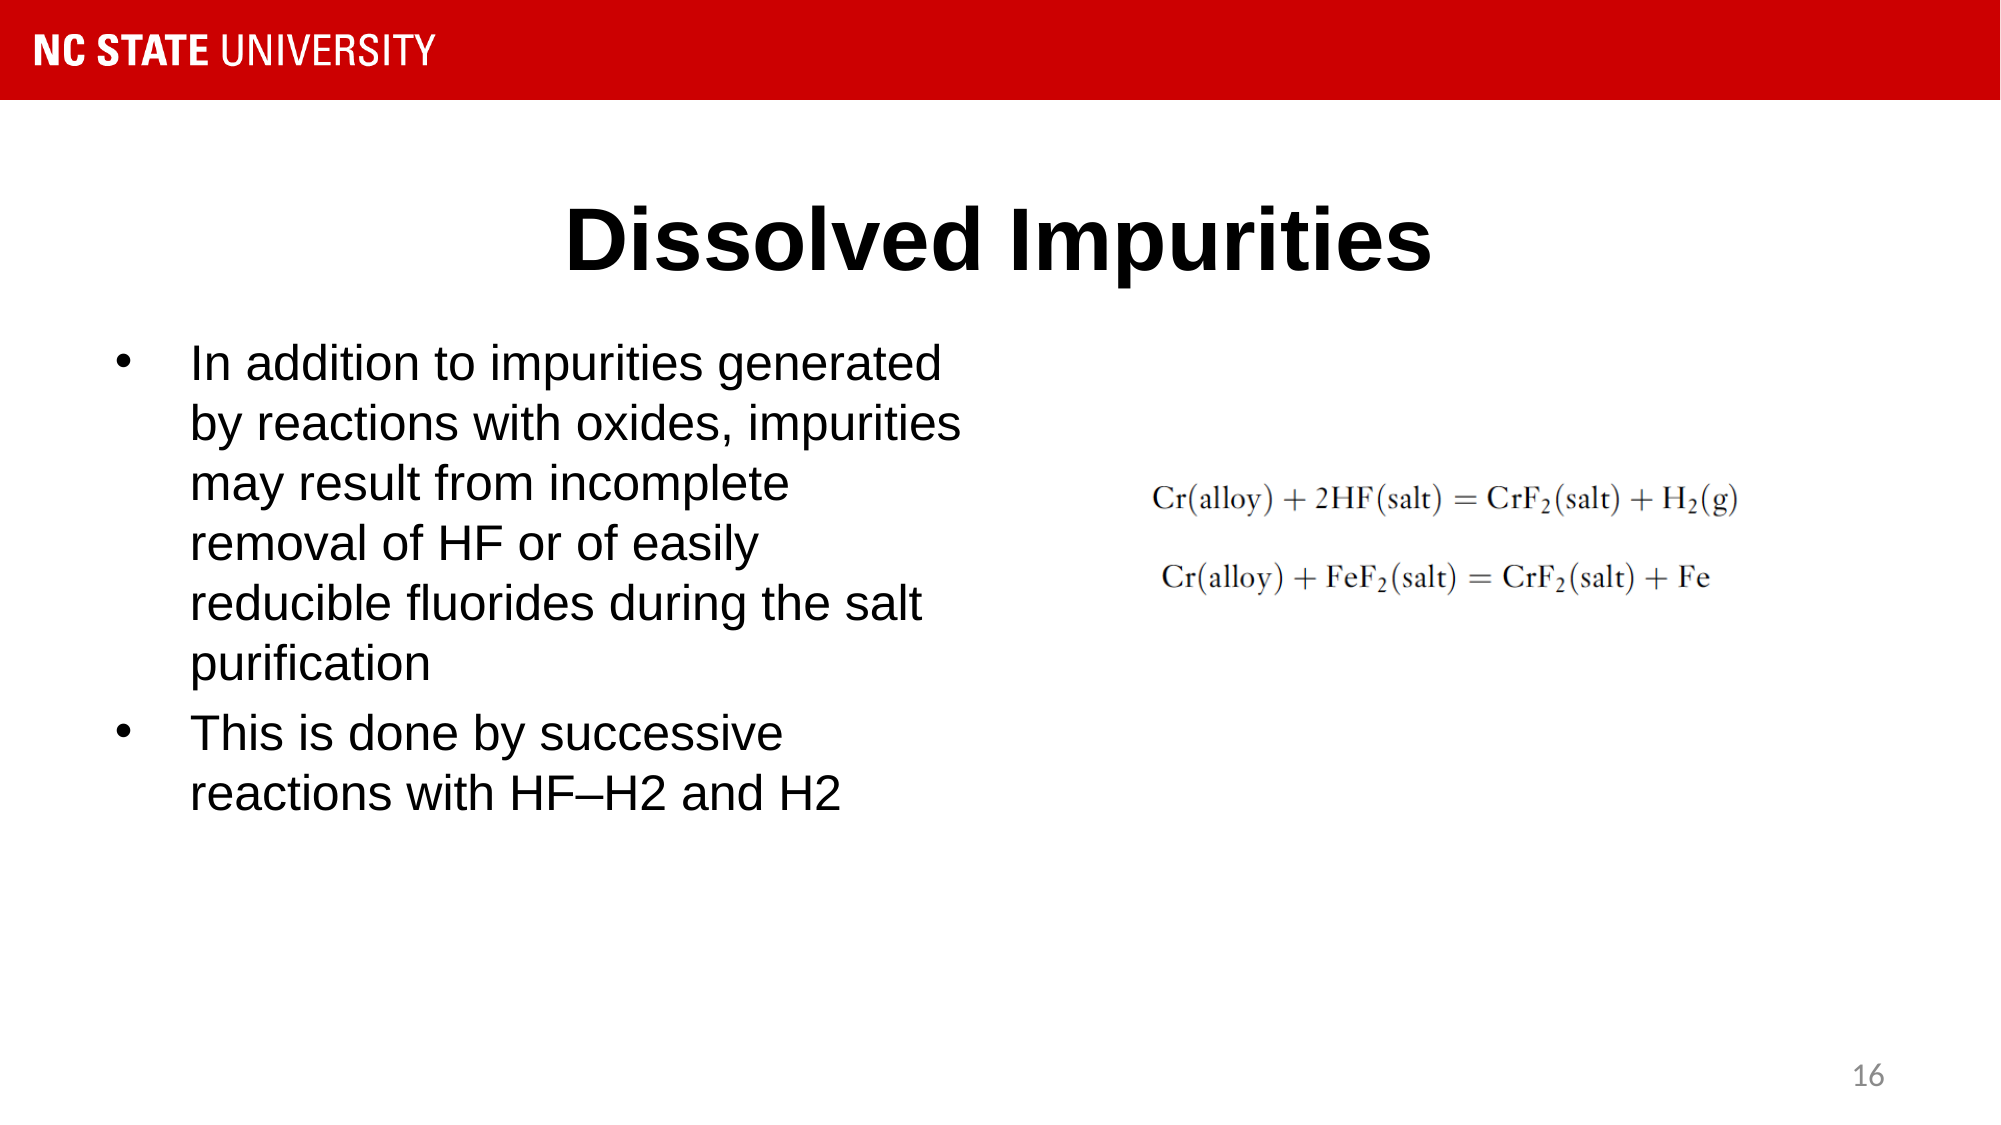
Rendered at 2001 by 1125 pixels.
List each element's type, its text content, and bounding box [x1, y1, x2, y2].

picture [0, 0, 2001, 100]
title Dissolved Impurities [99, 147, 1900, 323]
list In addition to impurities generated by reactions with oxides, impurities may result from incomplete removal of HF or of easily reducible fluorides during the salt purification This is done by successive reactions with HF–H2 and H2 [99, 322, 984, 1005]
slide_number 16 [1433, 1042, 1900, 1103]
picture [1131, 463, 1752, 611]
